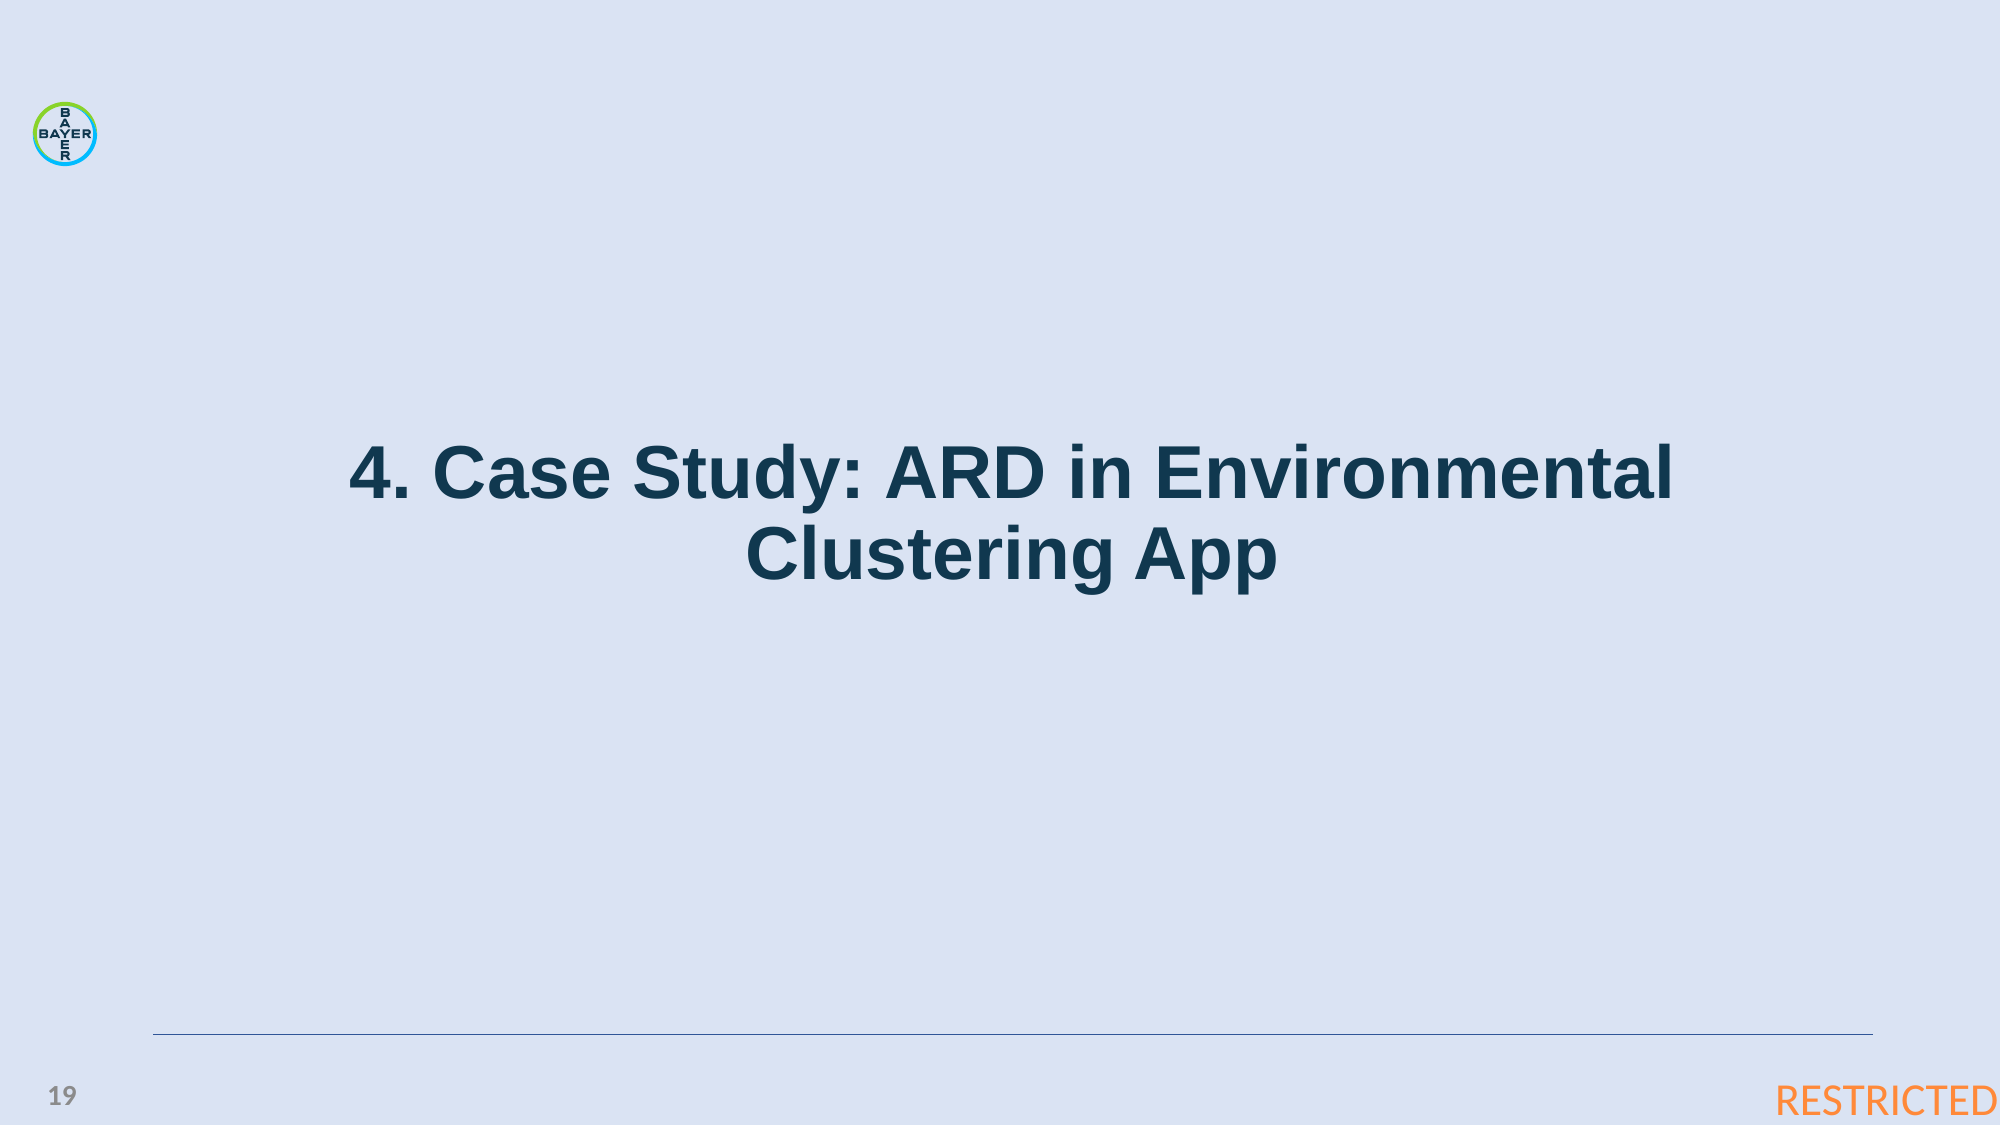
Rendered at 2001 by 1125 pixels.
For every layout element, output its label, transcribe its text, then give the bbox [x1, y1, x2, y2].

slide_number 19 [32, 1063, 483, 1124]
text_box 4. Case Study: ARD in Environmental Clustering App [168, 408, 1857, 604]
picture [64, 105, 81, 111]
